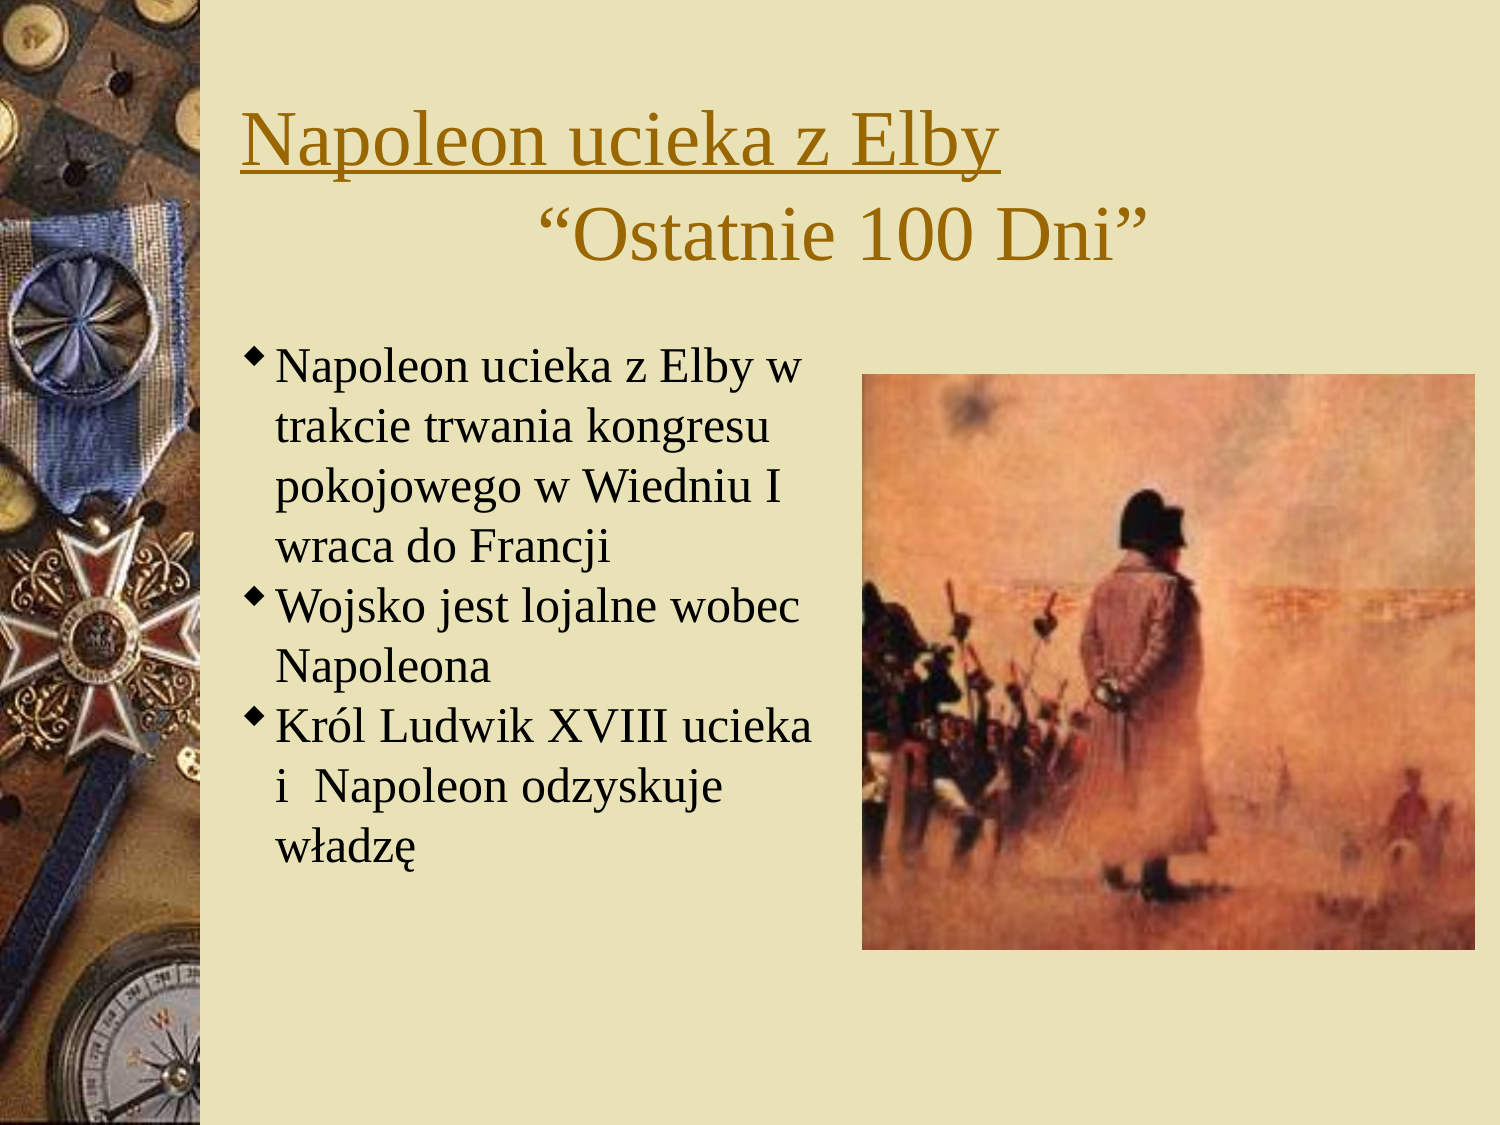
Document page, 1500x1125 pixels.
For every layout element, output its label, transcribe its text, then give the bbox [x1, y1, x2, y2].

picture [0, 0, 200, 1125]
text_box Napoleon ucieka z Elby “Ostatnie 100 Dni” [225, 87, 1463, 275]
text_box Napoleon ucieka z Elby w trakcie trwania kongresu pokojowego w Wiedniu I wraca do Francji Wojsko jest lojalne wobec Napoleona Król Ludwik XVIII ucieka i Napoleon odzyskuje władzę [224, 324, 838, 1099]
picture [862, 374, 1476, 951]
